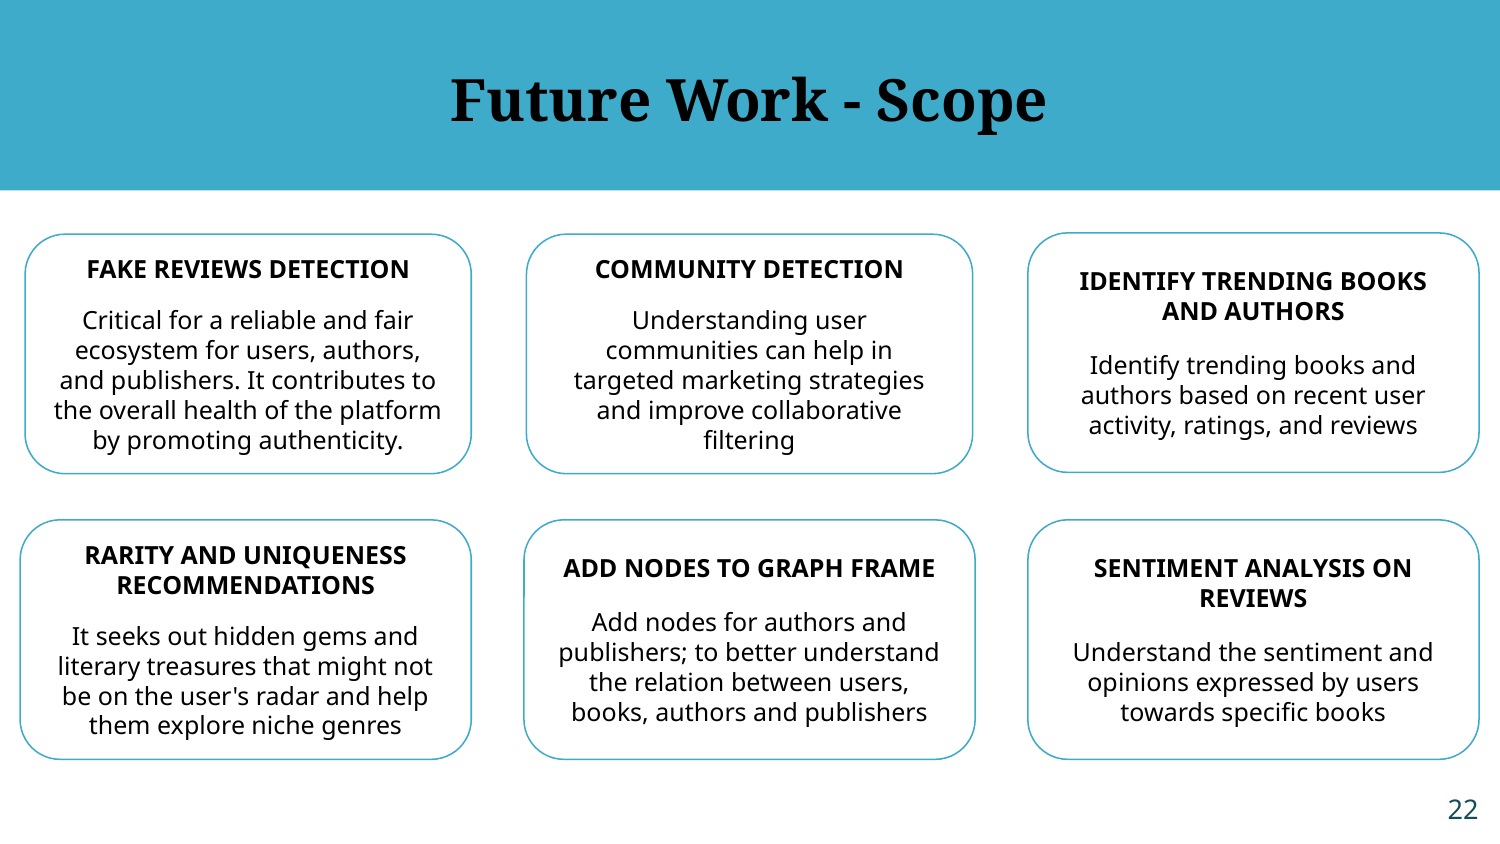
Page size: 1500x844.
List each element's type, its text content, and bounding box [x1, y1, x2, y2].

text_box SENTIMENT ANALYSIS ON REVIEWS Understand the sentiment and opinions expressed by users towards specific books [1027, 519, 1480, 760]
text_box COMMUNITY DETECTION Understanding user communities can help in targeted marketing strategies and improve collaborative filtering [526, 234, 973, 474]
text_box IDENTIFY TRENDING BOOKS AND AUTHORS Identify trending books and authors based on recent user activity, ratings, and reviews [1027, 232, 1480, 473]
title Future Work - Scope [44, 48, 1456, 143]
text_box RARITY AND UNIQUENESS RECOMMENDATIONS It seeks out hidden gems and literary treasures that might not be on the user's radar and help them explore niche genres [20, 519, 472, 760]
slide_number ‹#› [1403, 777, 1494, 842]
text_box ADD NODES TO GRAPH FRAME Add nodes for authors and publishers; to better understand the relation between users, books, authors and publishers [523, 519, 976, 760]
text_box FAKE REVIEWS DETECTION Critical for a reliable and fair ecosystem for users, authors, and publishers. It contributes to the overall health of the platform by promoting authenticity. [25, 234, 472, 474]
